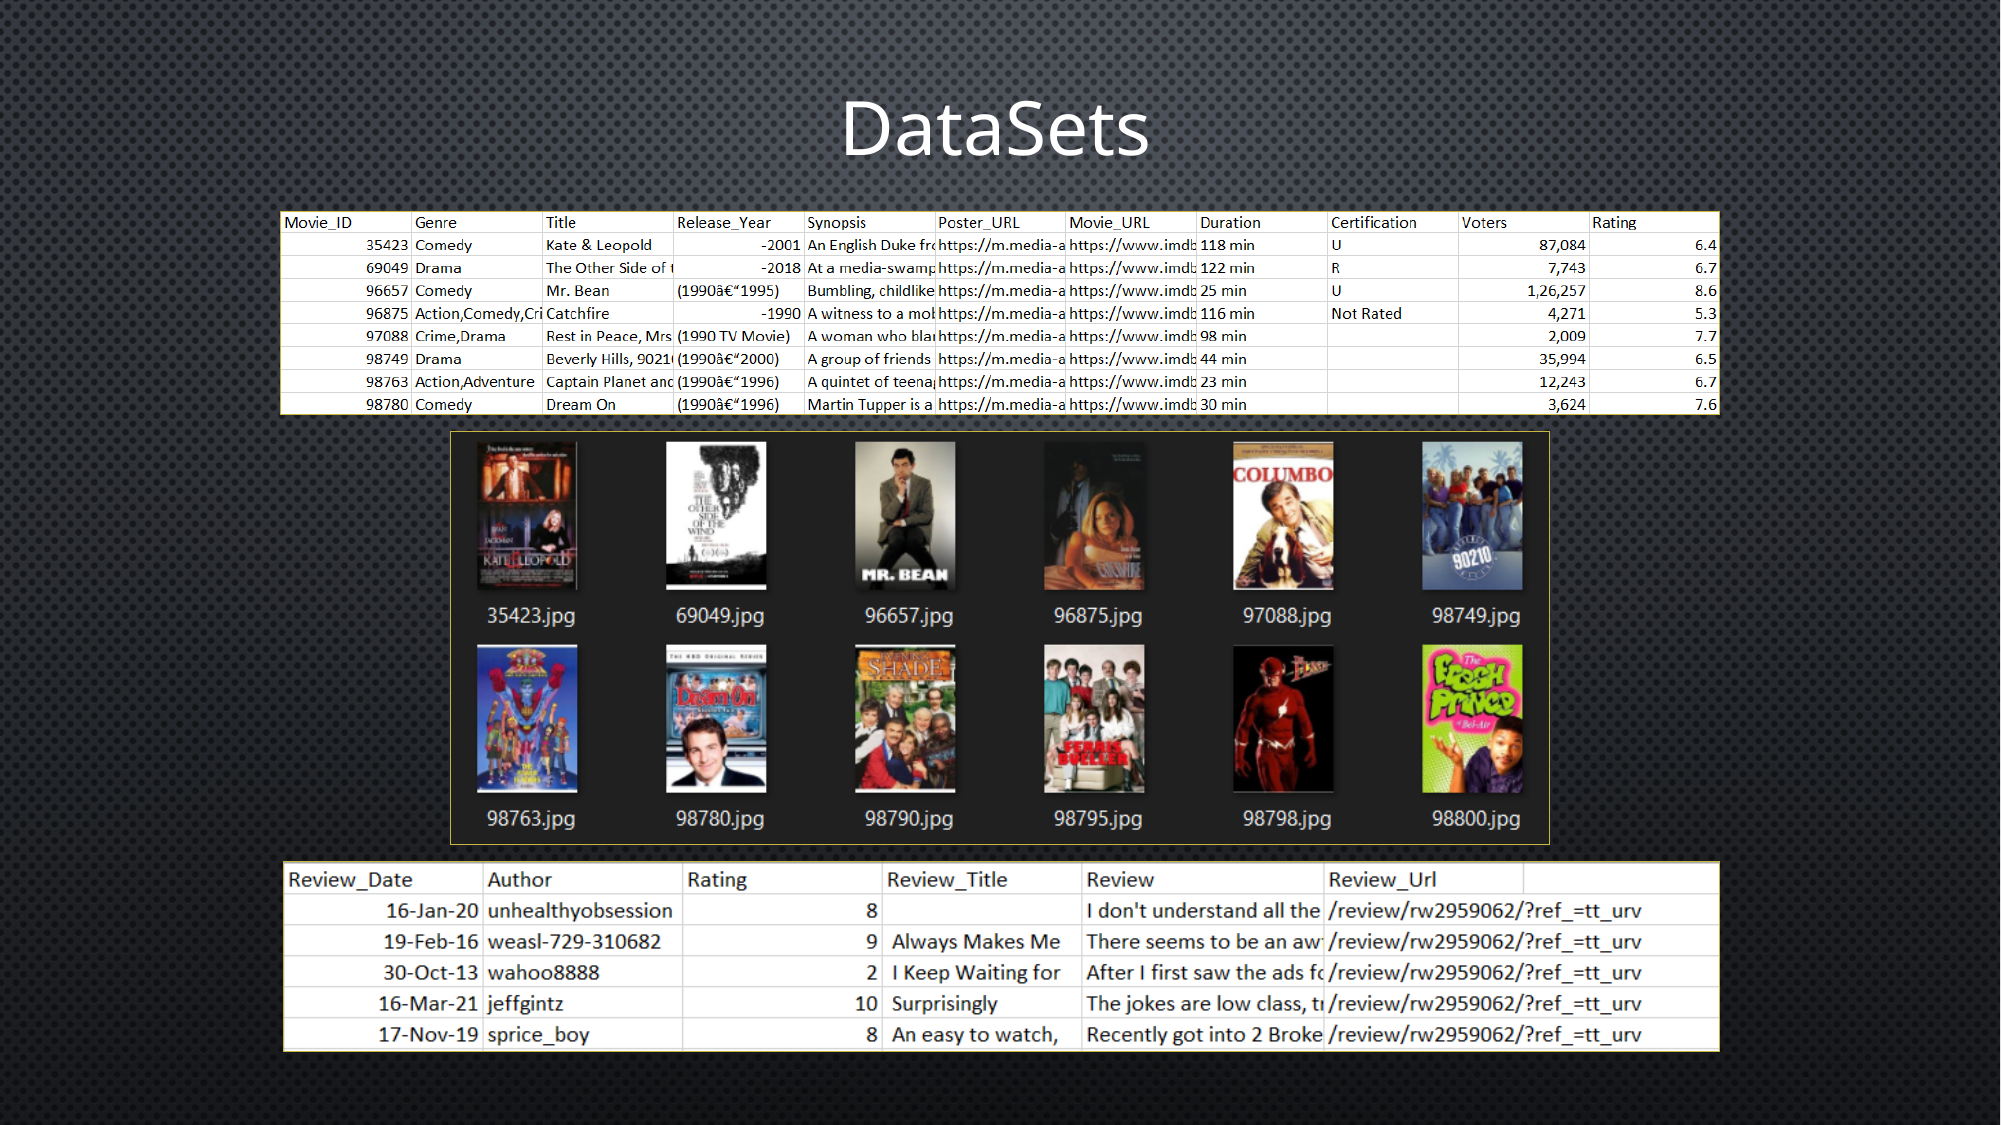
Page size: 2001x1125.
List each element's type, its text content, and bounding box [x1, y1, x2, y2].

picture [449, 430, 1550, 846]
picture [282, 860, 1720, 1053]
text_box DataSets [451, 72, 1540, 178]
picture [280, 211, 1720, 416]
